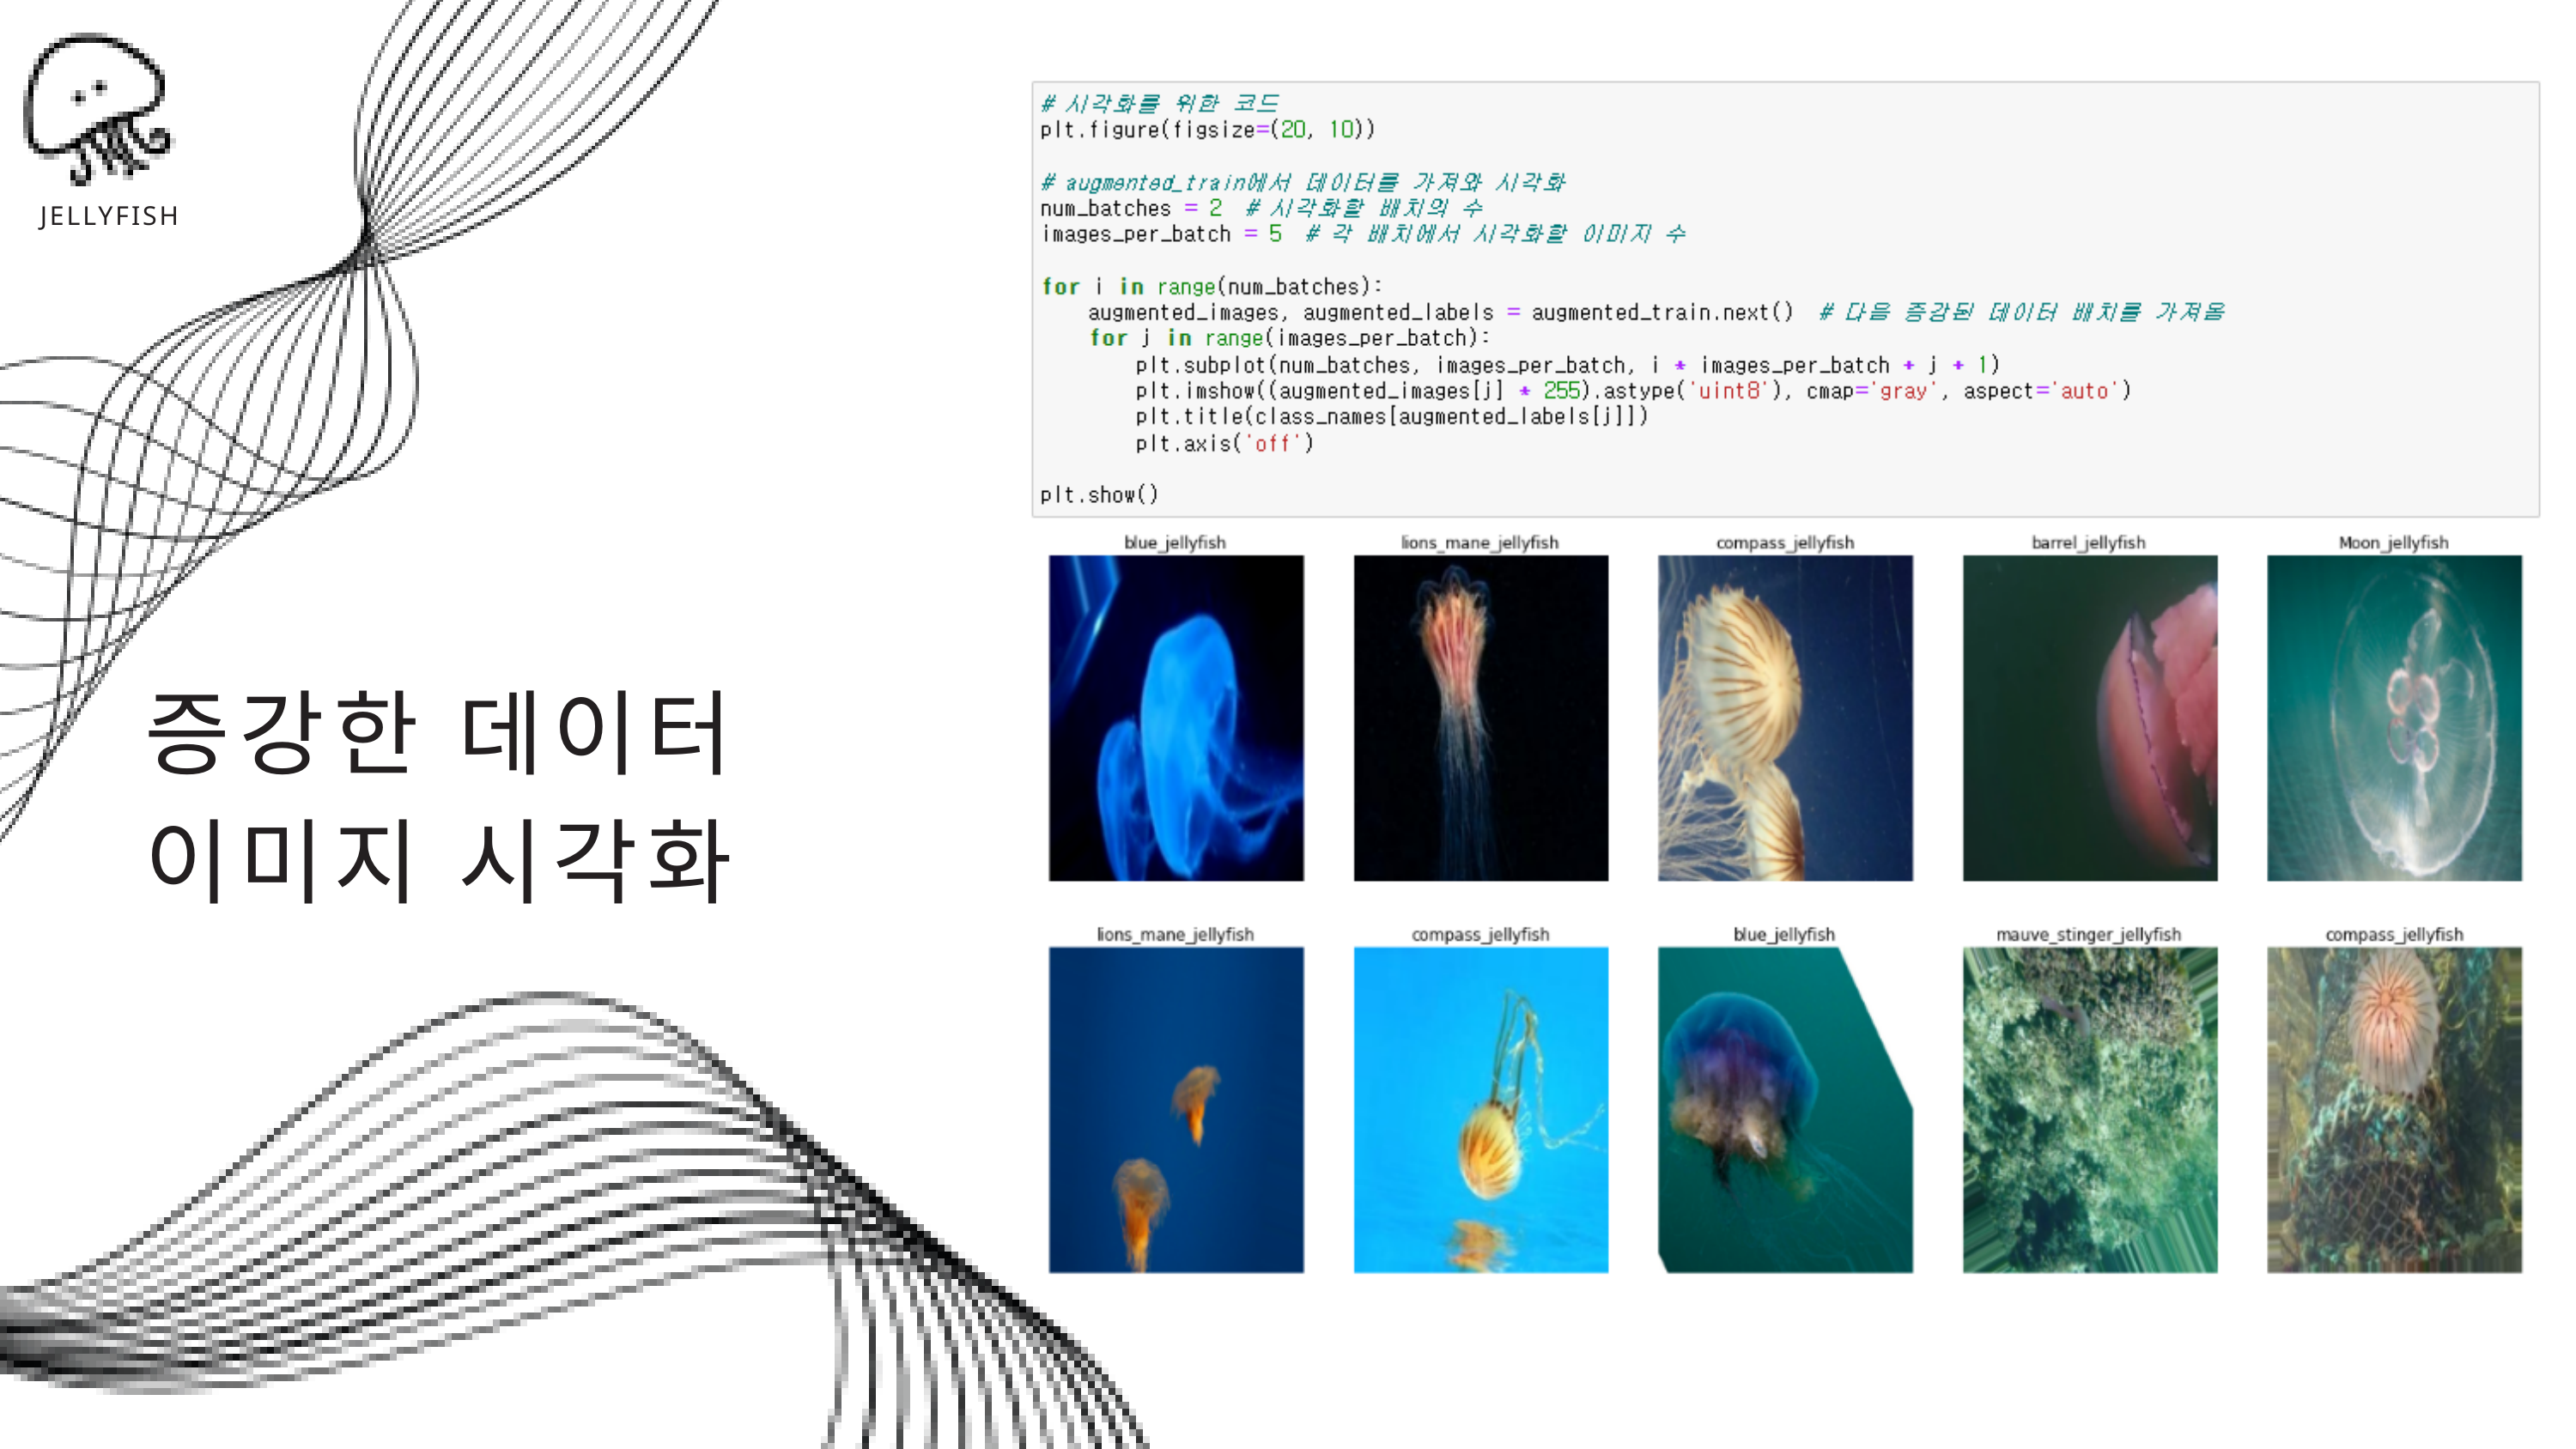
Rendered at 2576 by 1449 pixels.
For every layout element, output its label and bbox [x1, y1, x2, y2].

text_box [1025, 71, 2553, 1301]
text_box [0, 0, 771, 288]
text_box [0, 33, 220, 228]
text_box [0, 288, 1184, 1449]
